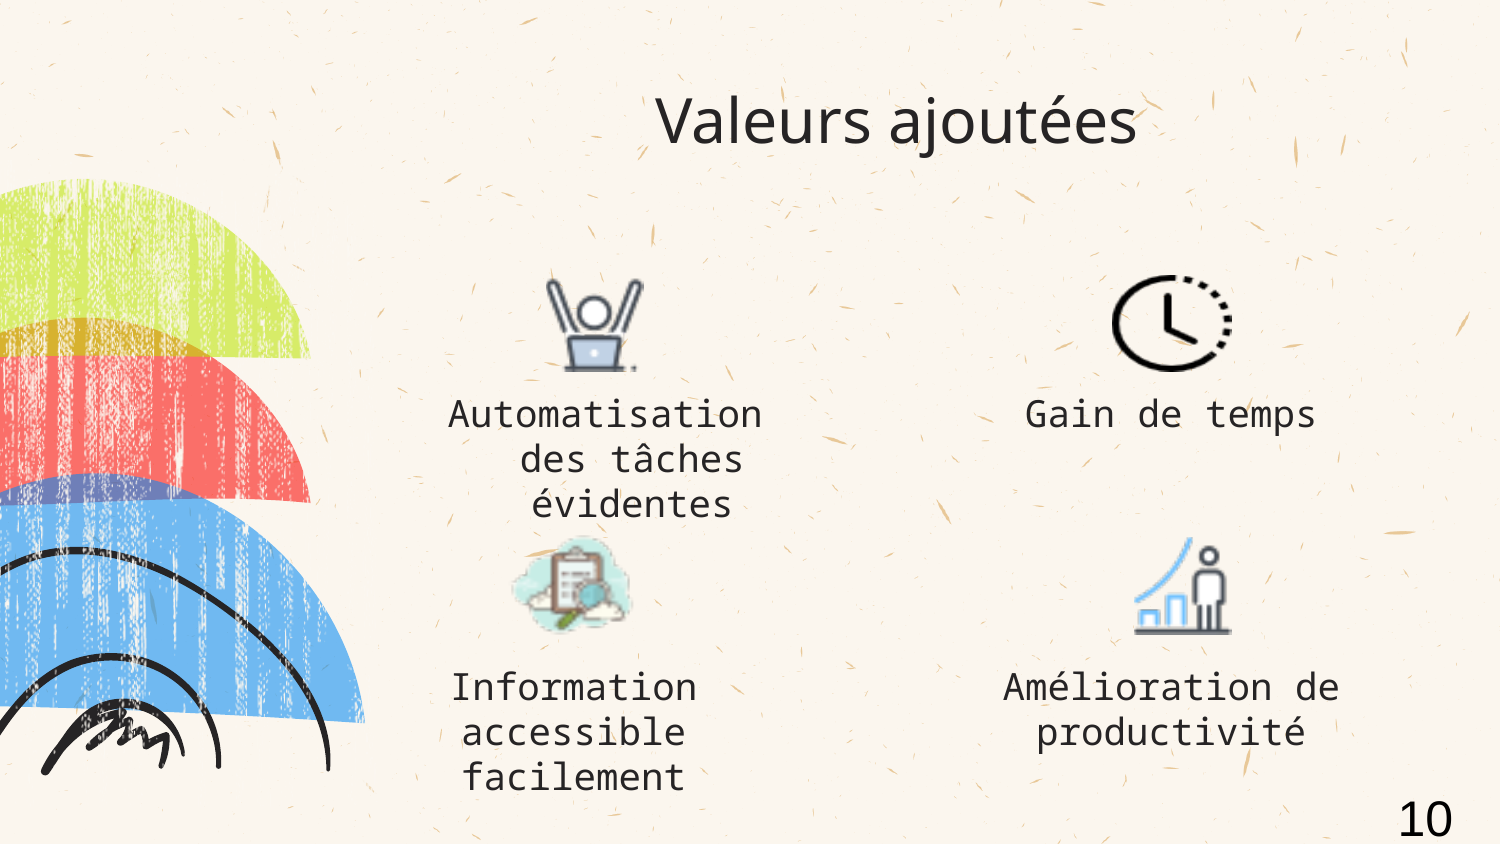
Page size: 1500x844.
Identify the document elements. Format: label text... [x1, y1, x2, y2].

title Valeurs ajoutées [411, 66, 1383, 145]
text_box 10 [1382, 779, 1480, 844]
subtitle Automatisation des tâches évidentes [382, 375, 807, 525]
picture [0, 0, 1500, 844]
subtitle Gain de temps [959, 375, 1384, 525]
subtitle Information accessible facilement [361, 647, 786, 798]
subtitle Amélioration de productivité [959, 647, 1383, 798]
